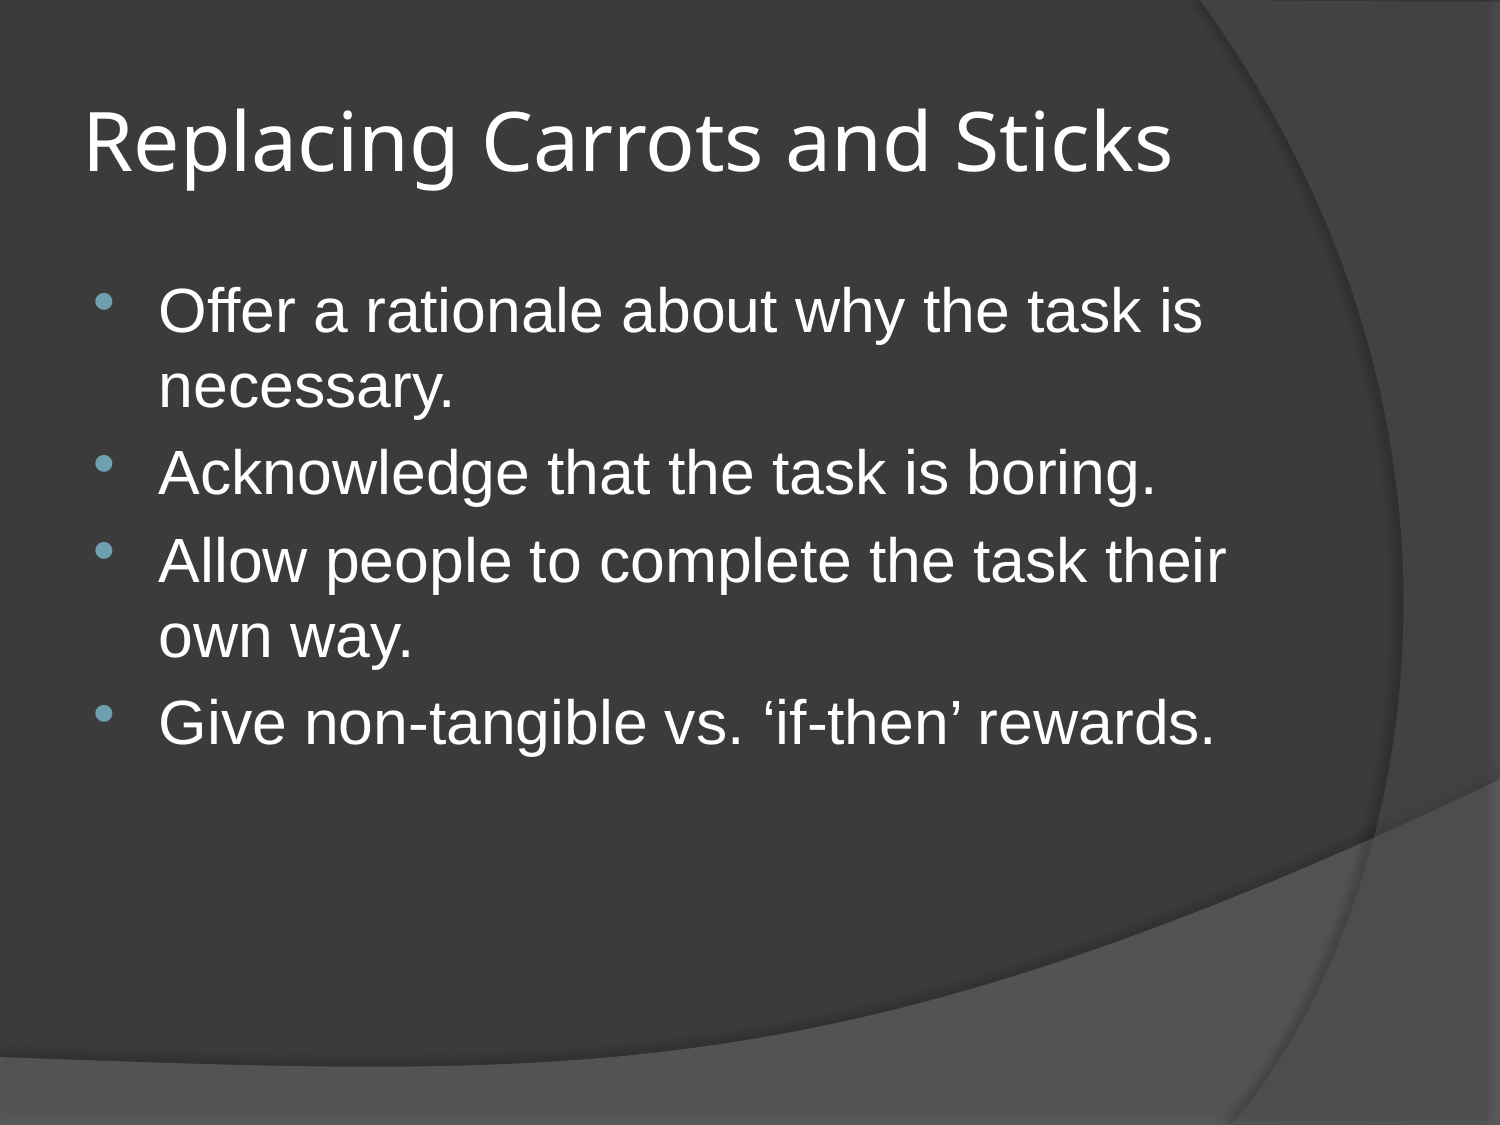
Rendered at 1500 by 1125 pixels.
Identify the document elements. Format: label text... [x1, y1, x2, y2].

title Replacing Carrots and Sticks [75, 45, 1300, 233]
list Offer a rationale about why the task is necessary. Acknowledge that the task is boring. Allow people to complete the task their own way. Give non-tangible vs. ‘if-then’ rewards. [75, 262, 1300, 1005]
